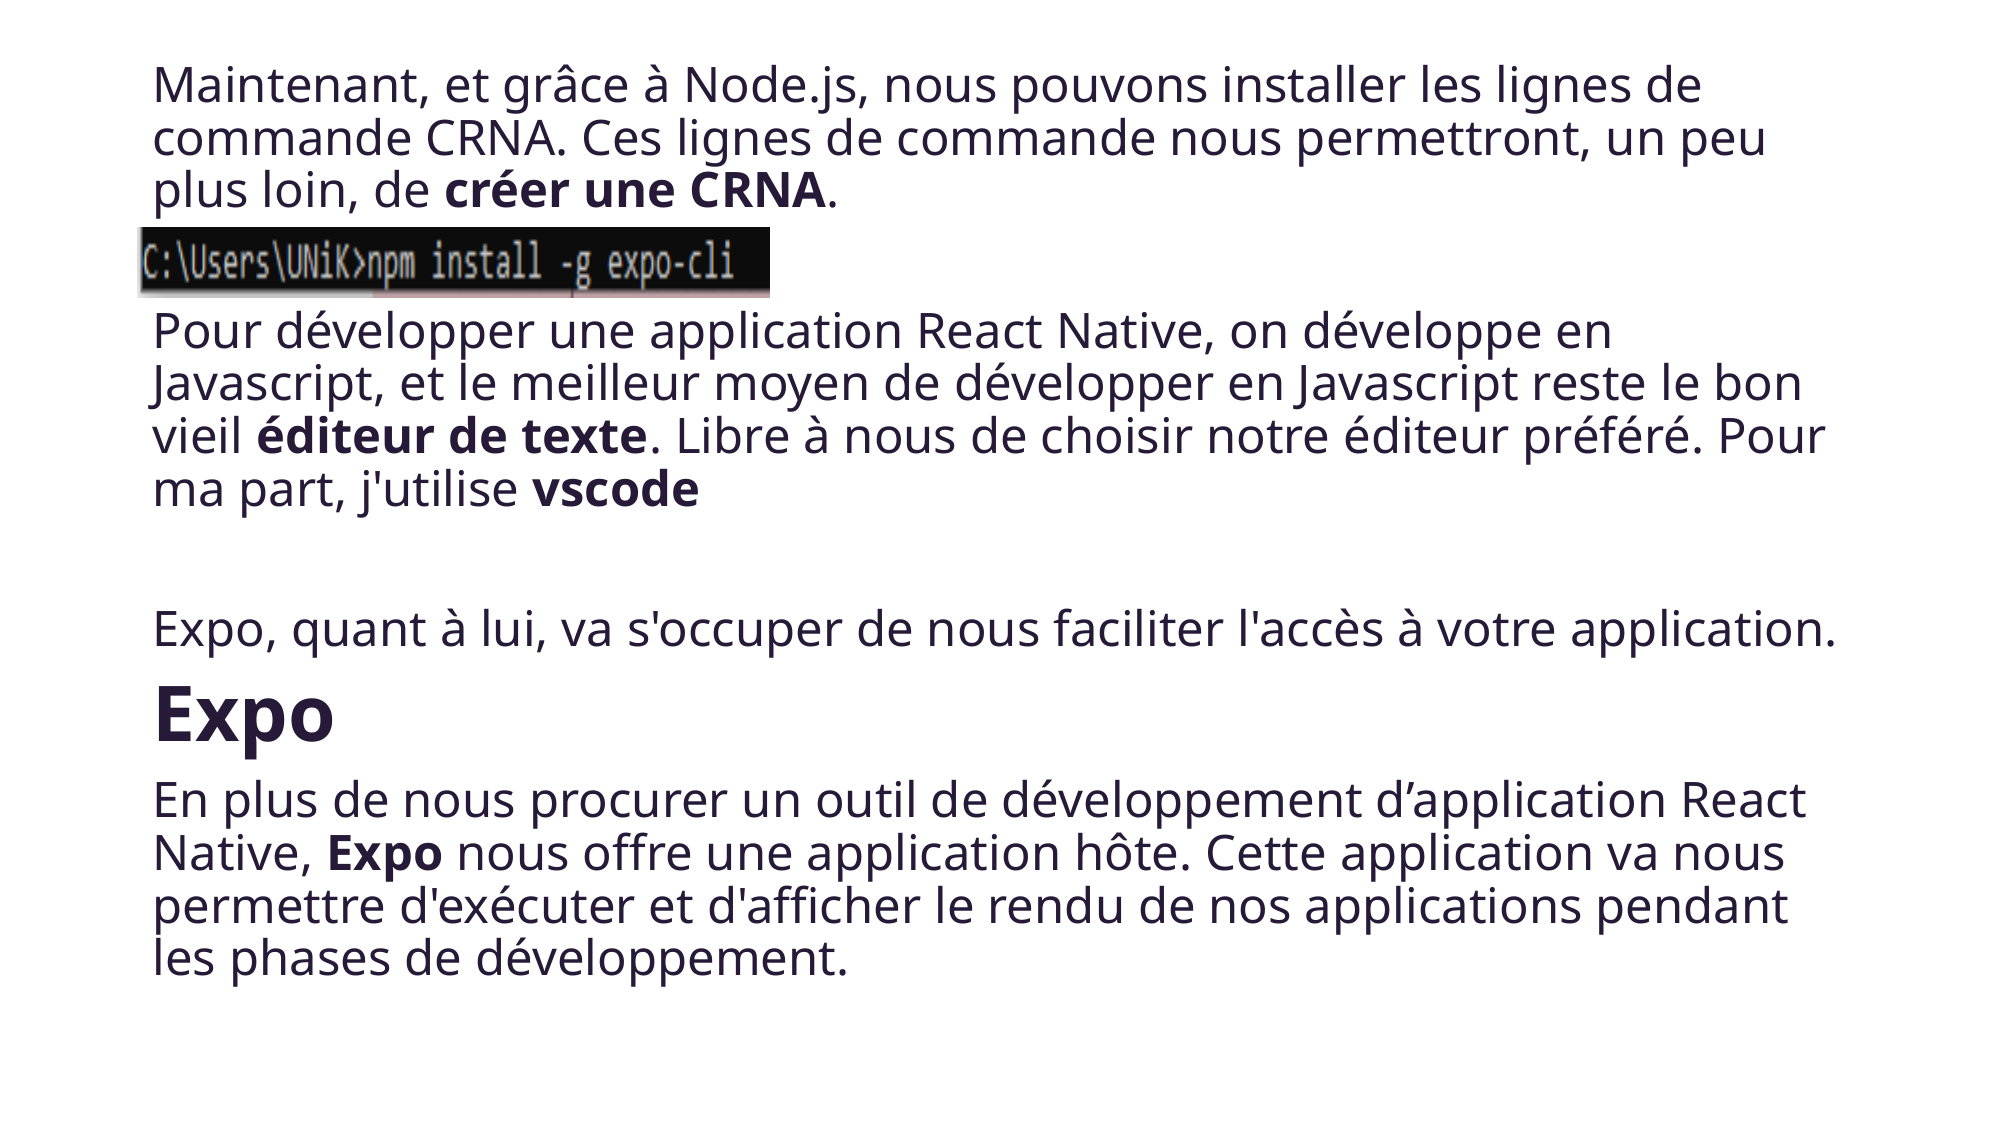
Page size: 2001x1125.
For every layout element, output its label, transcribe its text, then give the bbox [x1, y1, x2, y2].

picture [137, 227, 770, 298]
list Maintenant, et grâce à Node.js, nous pouvons installer les lignes de commande CRNA. Ces lignes de commande nous permettront, un peu plus loin, de créer une CRNA. Pour développer une application React Native, on développe en Javascript, et le meilleur moyen de développer en Javascript reste le bon vieil éditeur de texte. Libre à nous de choisir notre éditeur préféré. Pour ma part, j'utilise vscode Expo, quant à lui, va s'occuper de nous faciliter l'accès à votre application. Expo En plus de nous procurer un outil de développement d’application React Native, Expo nous offre une application hôte. Cette application va nous permettre d'exécuter et d'afficher le rendu de nos applications pendant les phases de développement. [137, 52, 1863, 1014]
